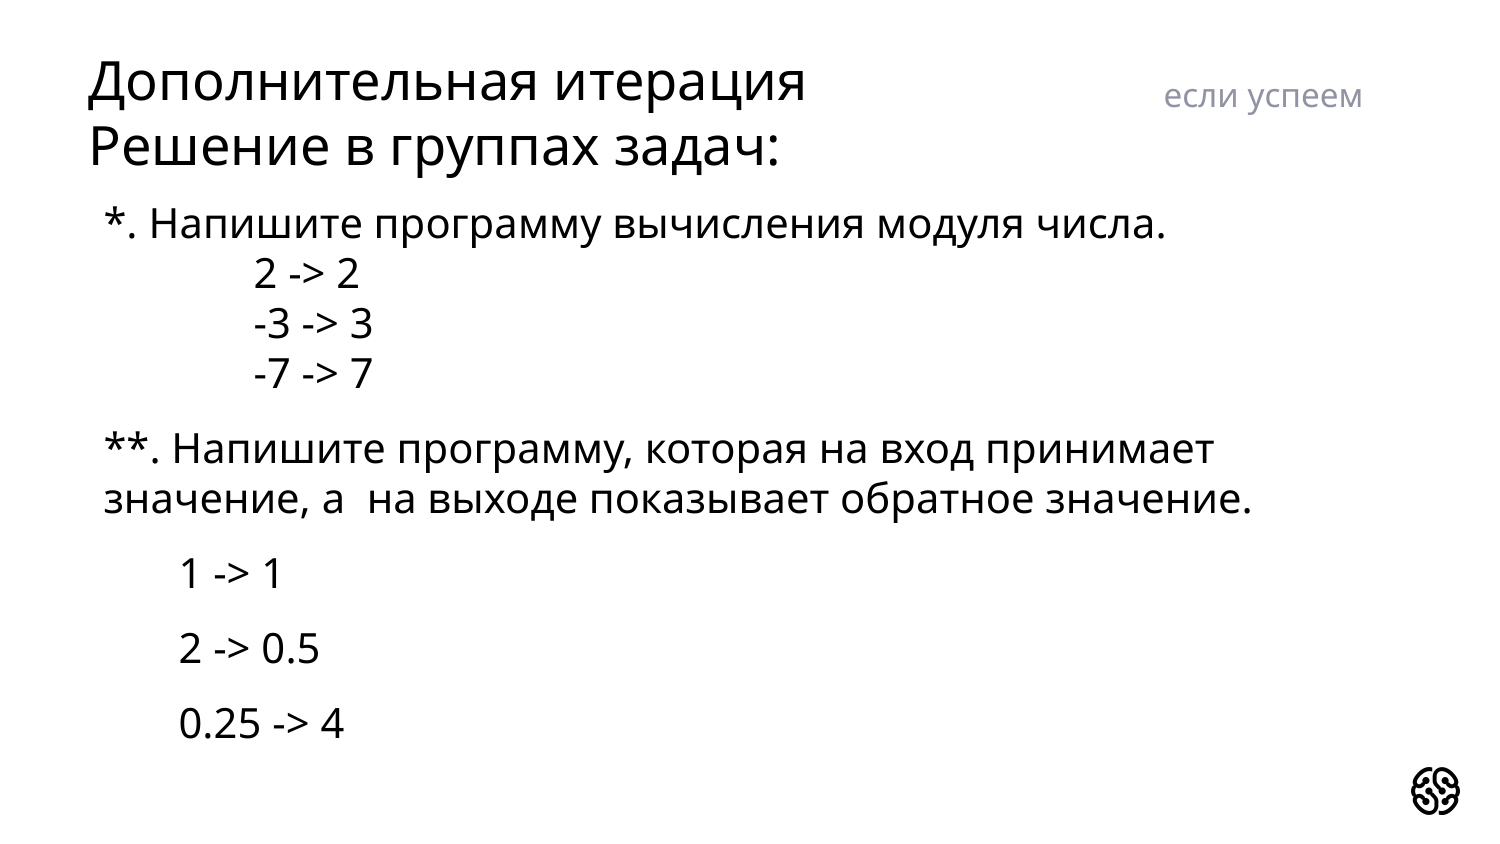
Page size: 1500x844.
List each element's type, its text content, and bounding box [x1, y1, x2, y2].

title Дополнительная итерация Решение в группах задач: [88, 46, 1159, 190]
picture [1411, 767, 1460, 815]
text_box *. Напишите программу вычисления модуля числа. 2 -> 2 -3 -> 3 -7 -> 7 **. Напишите программу, которая на вход принимает значение, а на выходе показывает обратное значение. 1 -> 1 2 -> 0.5 0.25 -> 4 [88, 182, 1412, 813]
text_box если успеем [1139, 59, 1388, 129]
